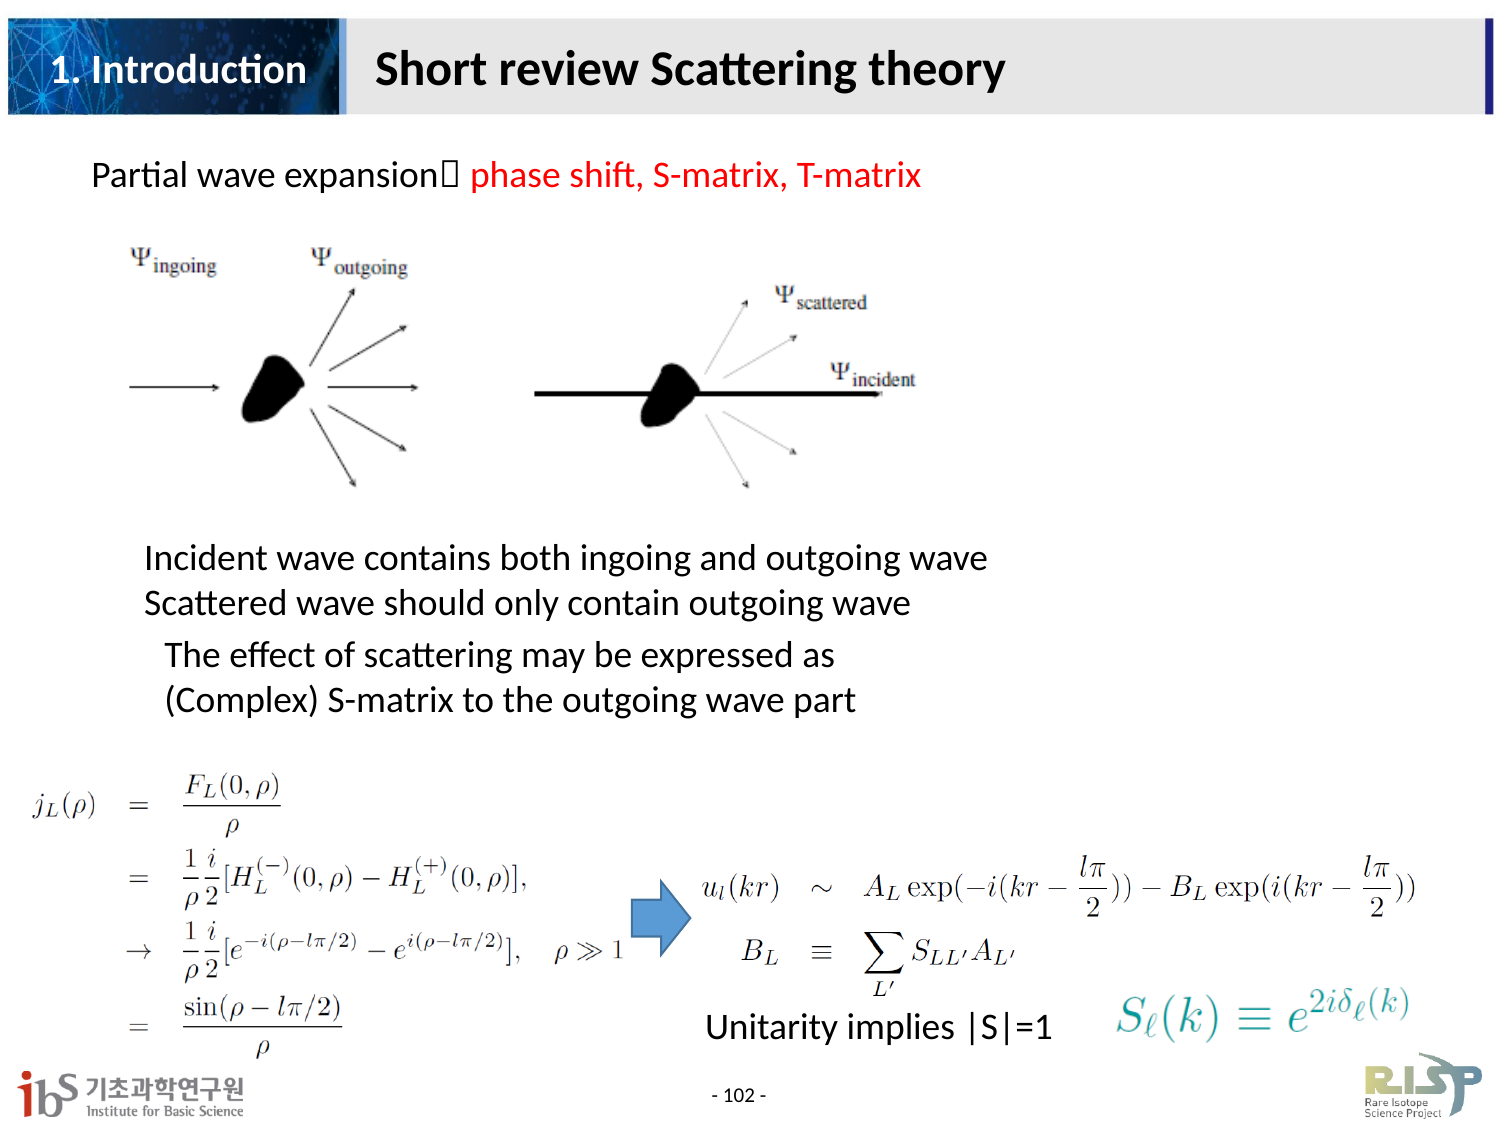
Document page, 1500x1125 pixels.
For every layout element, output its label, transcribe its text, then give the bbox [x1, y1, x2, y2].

text_box [637, 878, 688, 958]
text_box Unitarity implies |S|=1 [690, 1002, 1069, 1054]
picture [2, 10, 1500, 130]
text_box The effect of scattering may be expressed as (Complex) S-matrix to the outgoing wave part [149, 623, 872, 728]
picture [88, 231, 928, 507]
text_box Partial wave expansion phase shift, S-matrix, T-matrix [76, 142, 1164, 203]
text_box Incident wave contains both ingoing and outgoing wave Scattered wave should only contain outgoing wave [129, 525, 1004, 630]
picture [688, 845, 1482, 1119]
picture [17, 763, 637, 1117]
